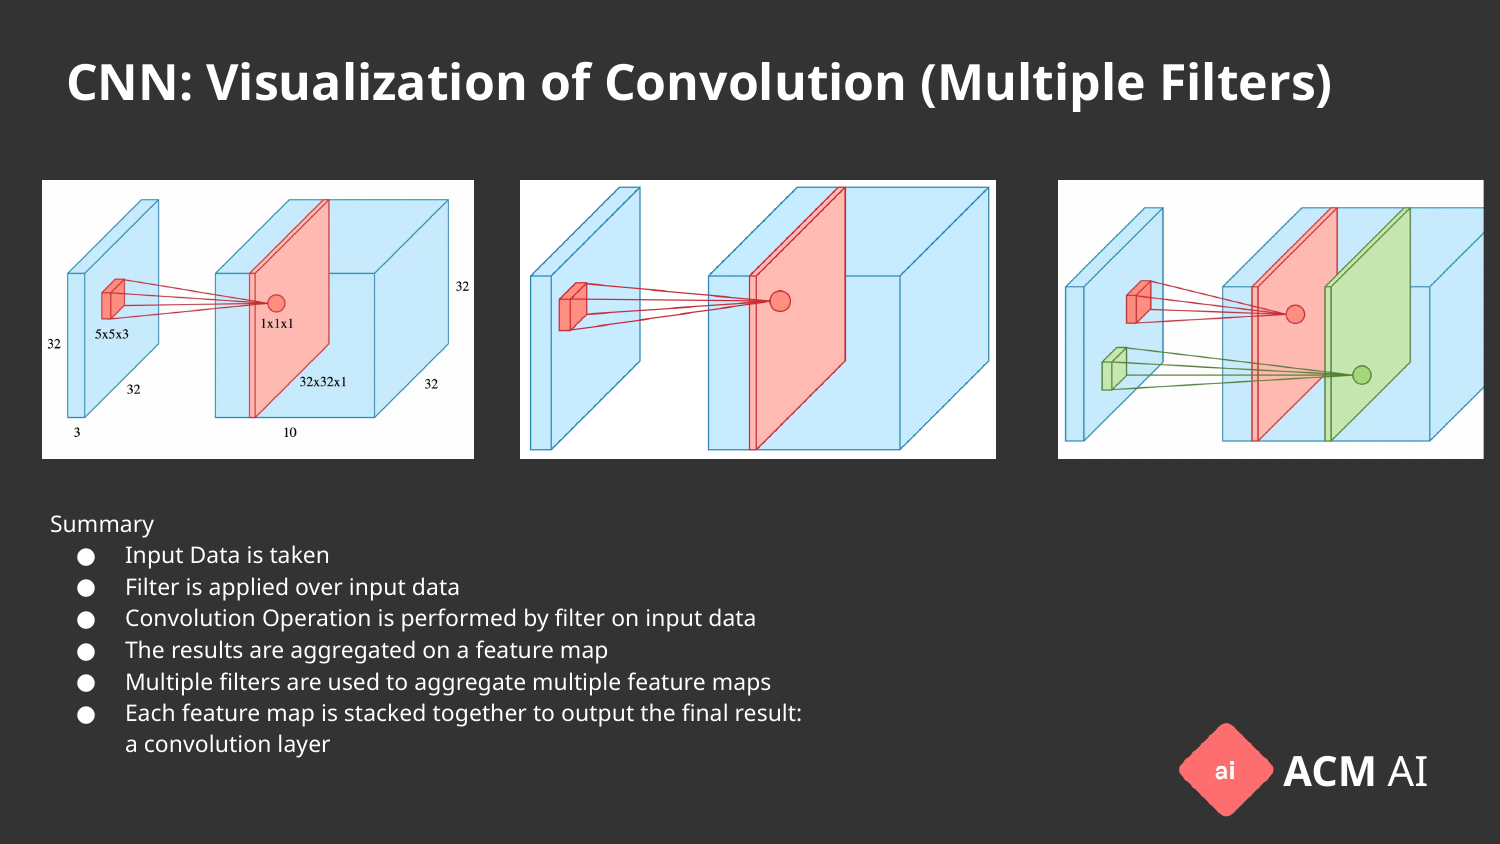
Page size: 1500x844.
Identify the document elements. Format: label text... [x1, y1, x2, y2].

text_box Summary Input Data is taken Filter is applied over input data Convolution Operation is performed by filter on input data The results are aggregated on a feature map Multiple filters are used to aggregate multiple feature maps Each feature map is stacked together to output the final result: a convolution layer [34, 490, 825, 773]
picture [1175, 719, 1277, 820]
title CNN: Visualization of Convolution (Multiple Filters) [51, 35, 1378, 130]
picture [520, 180, 996, 460]
picture [42, 180, 474, 460]
picture [1020, 180, 1484, 460]
